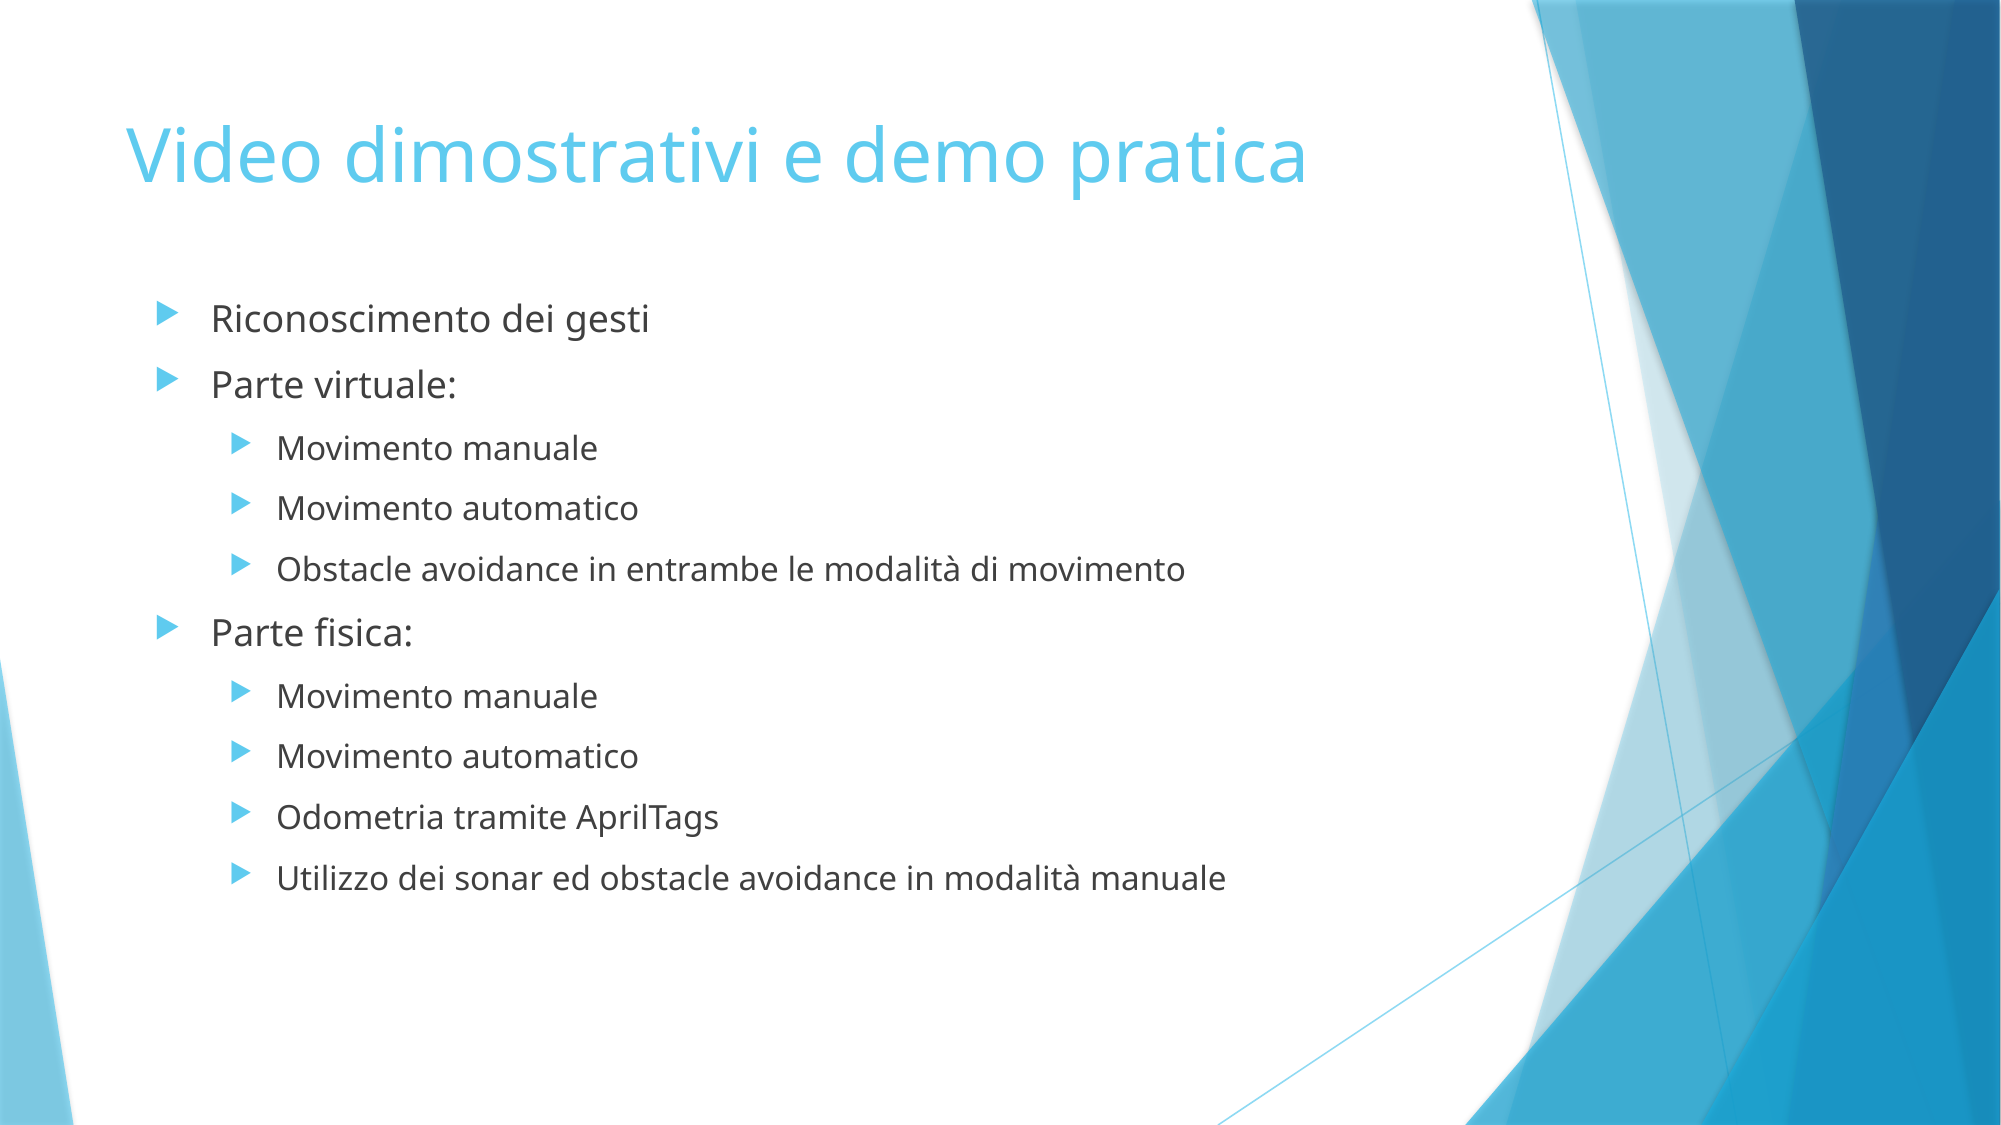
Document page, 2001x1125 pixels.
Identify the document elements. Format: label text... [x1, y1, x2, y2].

list Riconoscimento dei gesti Parte virtuale: Movimento manuale Movimento automatico Obstacle avoidance in entrambe le modalità di movimento Parte fisica: Movimento manuale Movimento automatico Odometria tramite AprilTags Utilizzo dei sonar ed obstacle avoidance in modalità manuale [139, 287, 1550, 925]
title Video dimostrativi e demo pratica [111, 99, 1522, 213]
